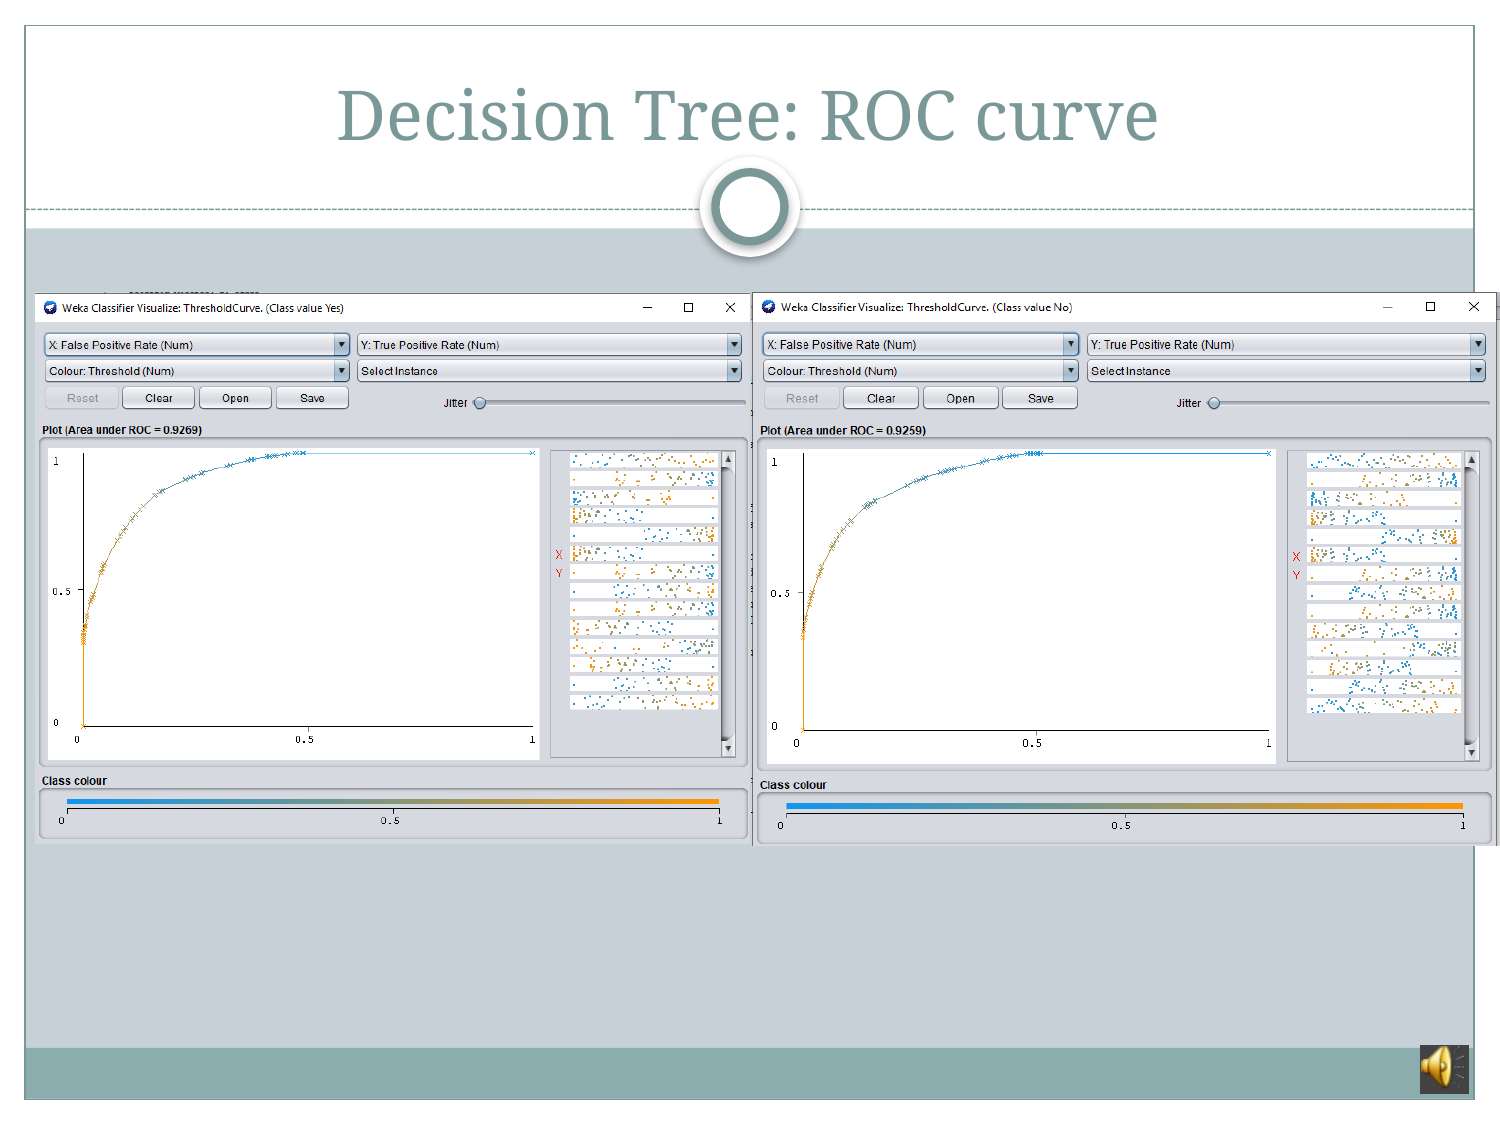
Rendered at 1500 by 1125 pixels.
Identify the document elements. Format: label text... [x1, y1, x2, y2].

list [34, 292, 748, 844]
picture [1419, 1044, 1470, 1095]
picture [751, 292, 1500, 847]
title Decision Tree: ROC curve [49, 37, 1450, 162]
